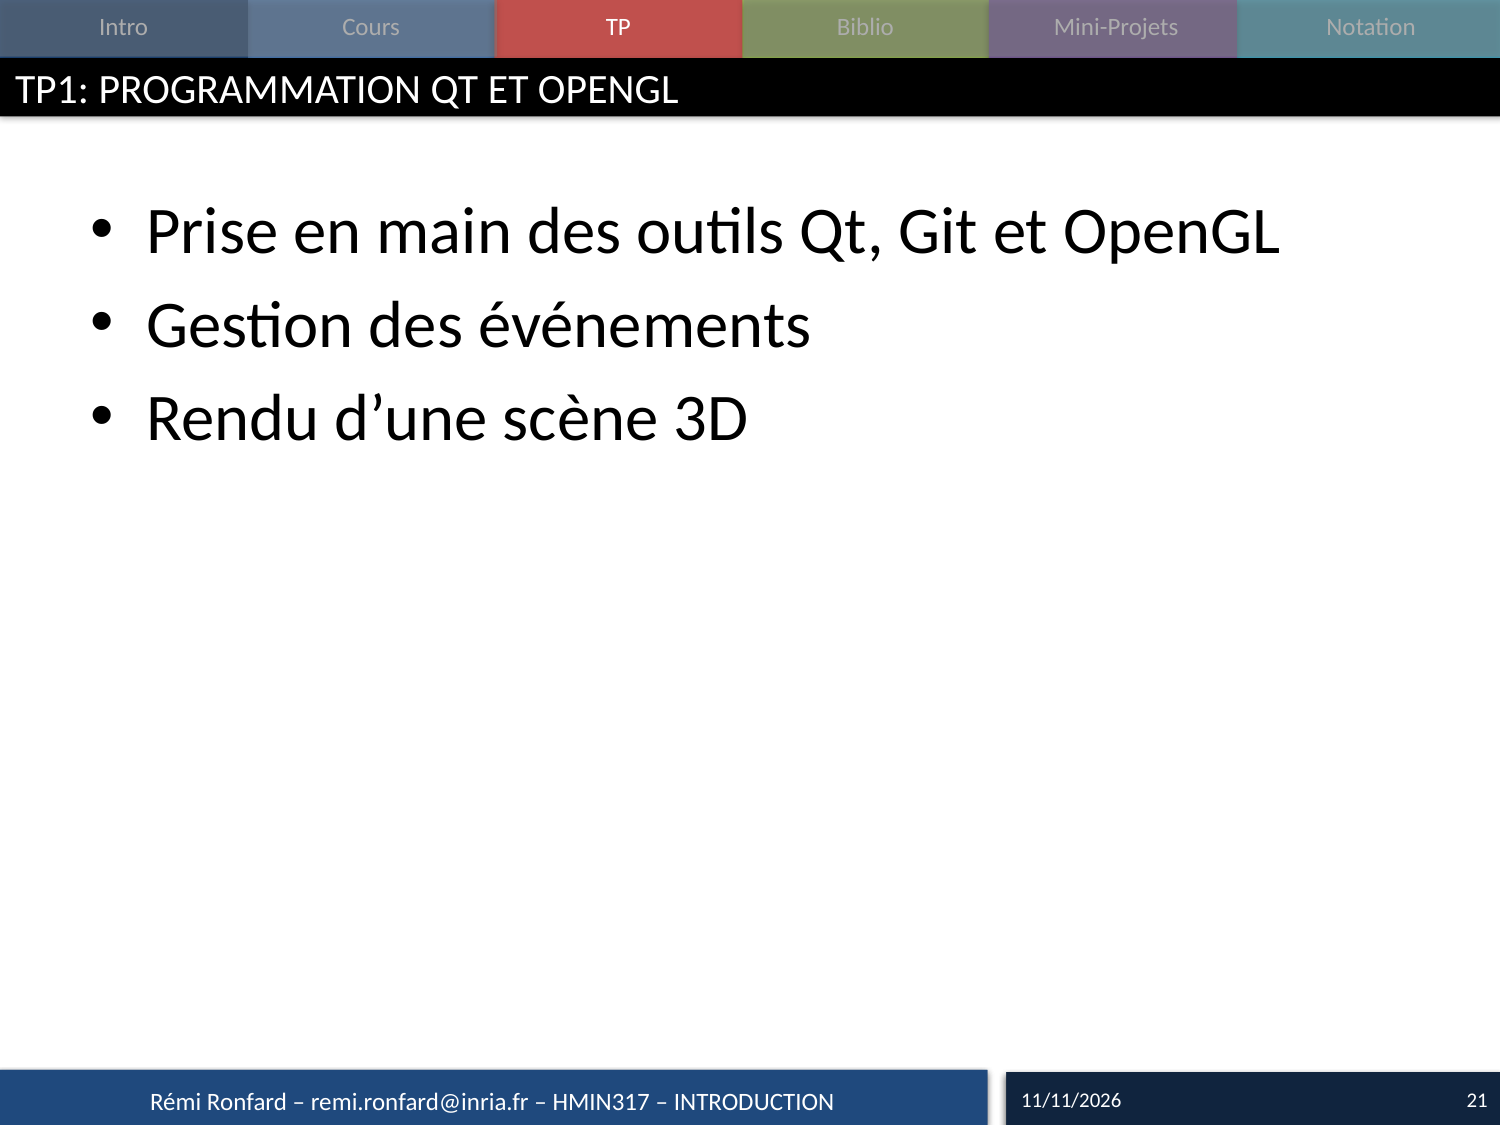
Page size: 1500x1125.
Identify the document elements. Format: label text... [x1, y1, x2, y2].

title TP1: PROGRAMMATION QT ET OPENGL [0, 58, 1500, 117]
slide_number 21 [1153, 1071, 1500, 1125]
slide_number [1006, 1070, 1153, 1125]
footer Rémi Ronfard – remi.ronfard@inria.fr – HMIN317 – INTRODUCTION [0, 1072, 988, 1125]
list Prise en main des outils Qt, Git et OpenGL Gestion des événements Rendu d’une scène 3D [75, 179, 1425, 1005]
